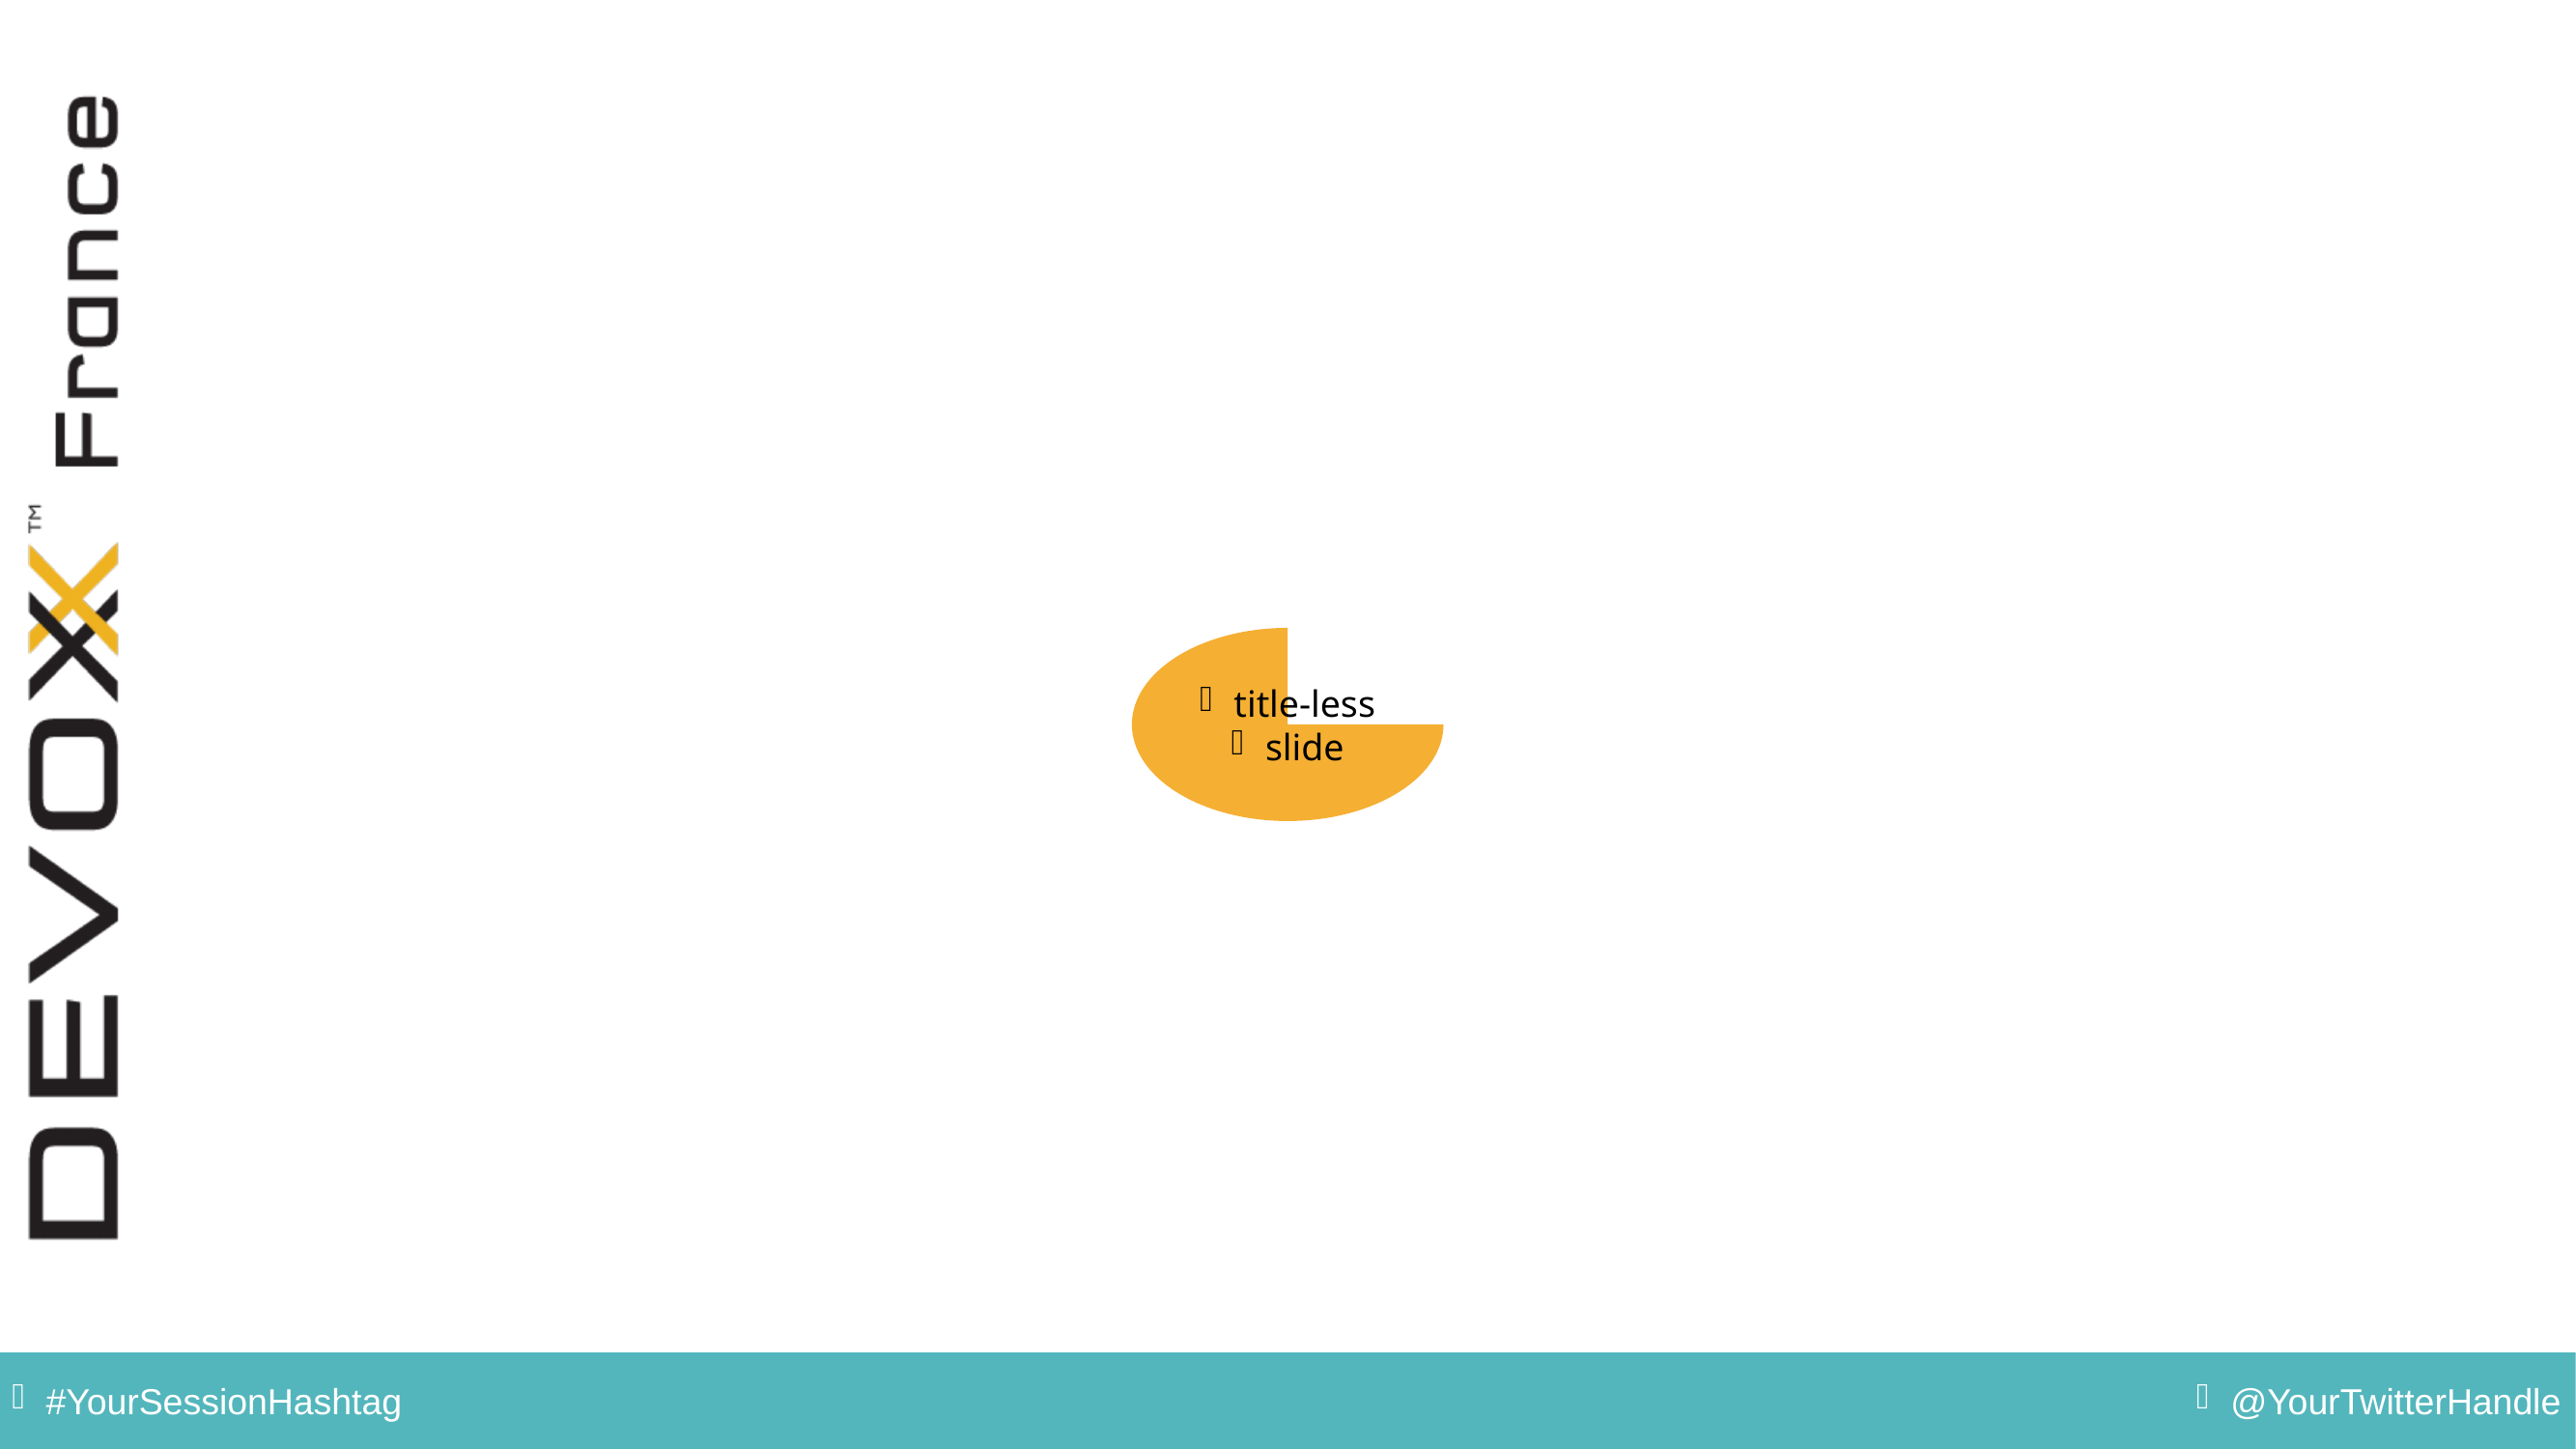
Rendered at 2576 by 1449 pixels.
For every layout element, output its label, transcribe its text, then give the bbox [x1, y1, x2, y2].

text_box title-less slide [1131, 627, 1444, 821]
picture [0, 74, 141, 1270]
